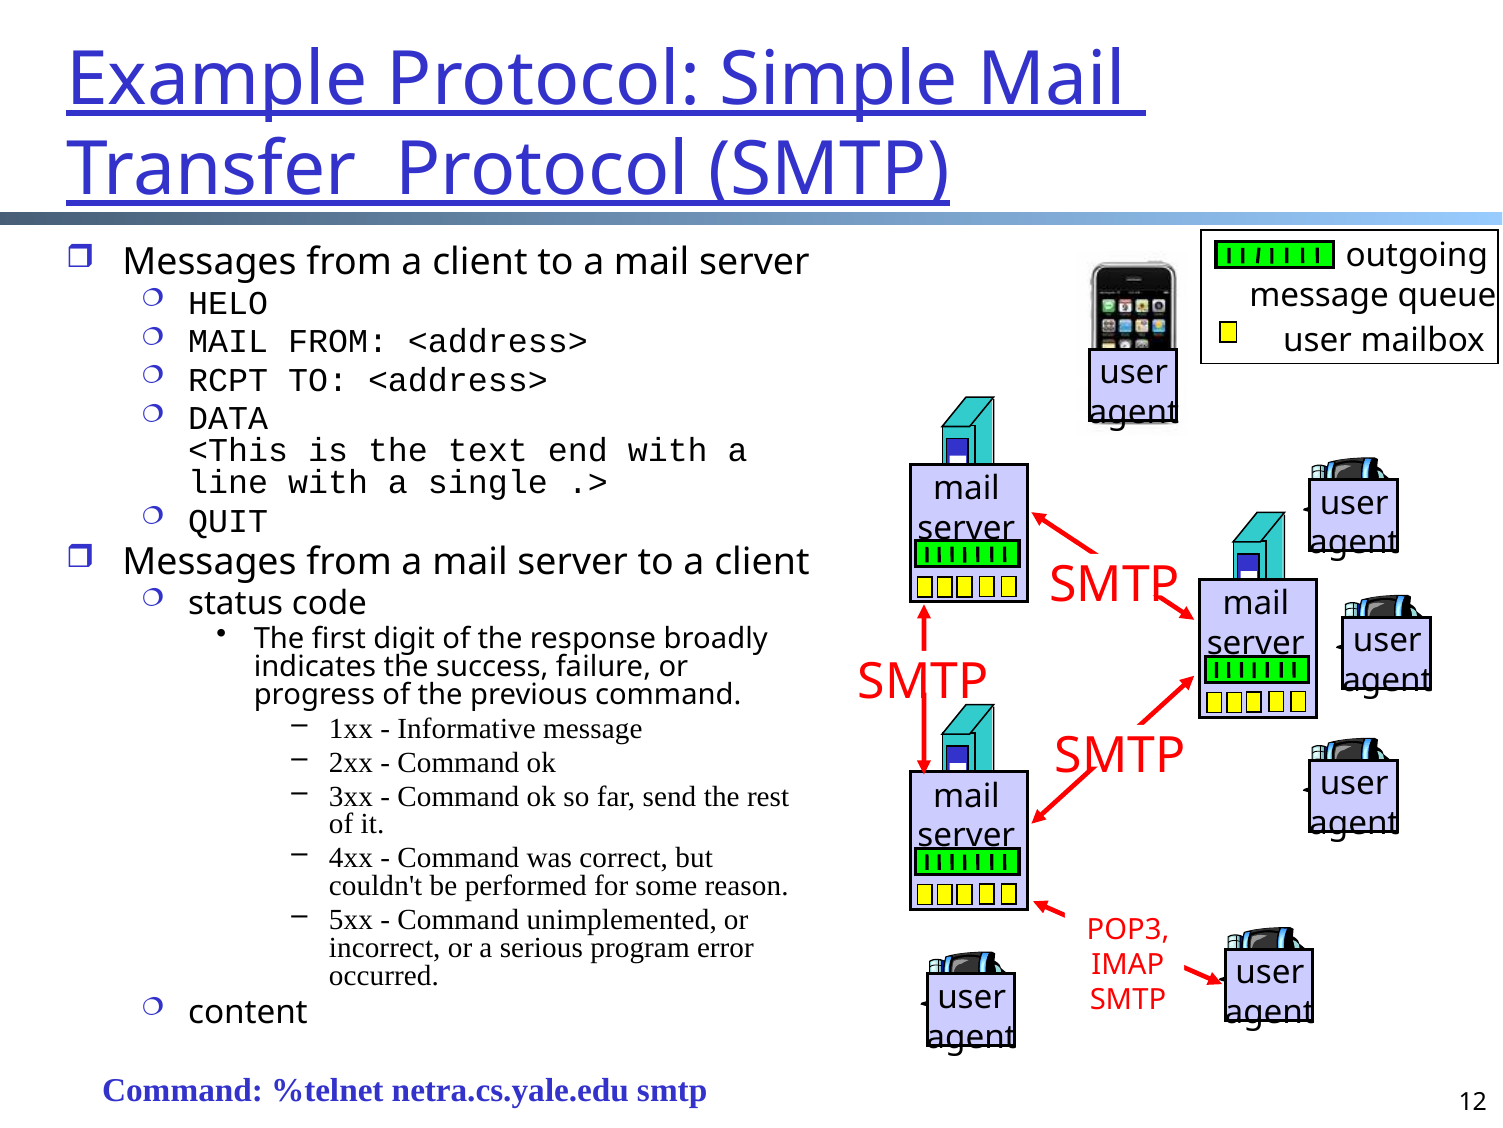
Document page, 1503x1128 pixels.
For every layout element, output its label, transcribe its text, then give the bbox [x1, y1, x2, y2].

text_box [1029, 544, 1200, 620]
text_box [1201, 230, 1210, 364]
picture [1075, 251, 1188, 342]
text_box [1211, 926, 1329, 1039]
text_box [1075, 342, 1193, 439]
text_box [1295, 736, 1413, 850]
slide_number 12 [1151, 1051, 1503, 1128]
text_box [1215, 225, 1503, 366]
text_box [900, 704, 1033, 910]
text_box [1038, 800, 1058, 822]
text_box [900, 396, 1033, 602]
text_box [838, 641, 1008, 718]
text_box [1038, 512, 1077, 542]
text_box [1190, 573, 1322, 718]
title Example Protocol: Simple Mail Transfer Protocol (SMTP) [51, 25, 1328, 214]
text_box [1064, 896, 1190, 1024]
text_box [917, 611, 931, 640]
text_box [1295, 456, 1413, 569]
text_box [1328, 594, 1446, 707]
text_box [1035, 715, 1206, 792]
list Messages from a client to a mail server HELO MAIL FROM: <address> RCPT TO: <address> DATA <This is the text end with a line with a single .> QUIT Messages from a mail server to a client status code The first digit of the response broadly indicates the success, failure, or progress of the previous command. 1xx - Informative message 2xx - Command ok 3xx - Command ok so far, send the rest of it. 4xx - Command was correct, but couldn't be performed for some reason. 5xx - Command unimplemented, or incorrect, or a serious program error occurred. content [51, 238, 828, 1128]
text_box [1038, 900, 1059, 913]
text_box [913, 950, 1031, 1064]
text_box Command: %telnet netra.cs.yale.edu smtp [87, 1061, 723, 1116]
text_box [1232, 512, 1285, 572]
